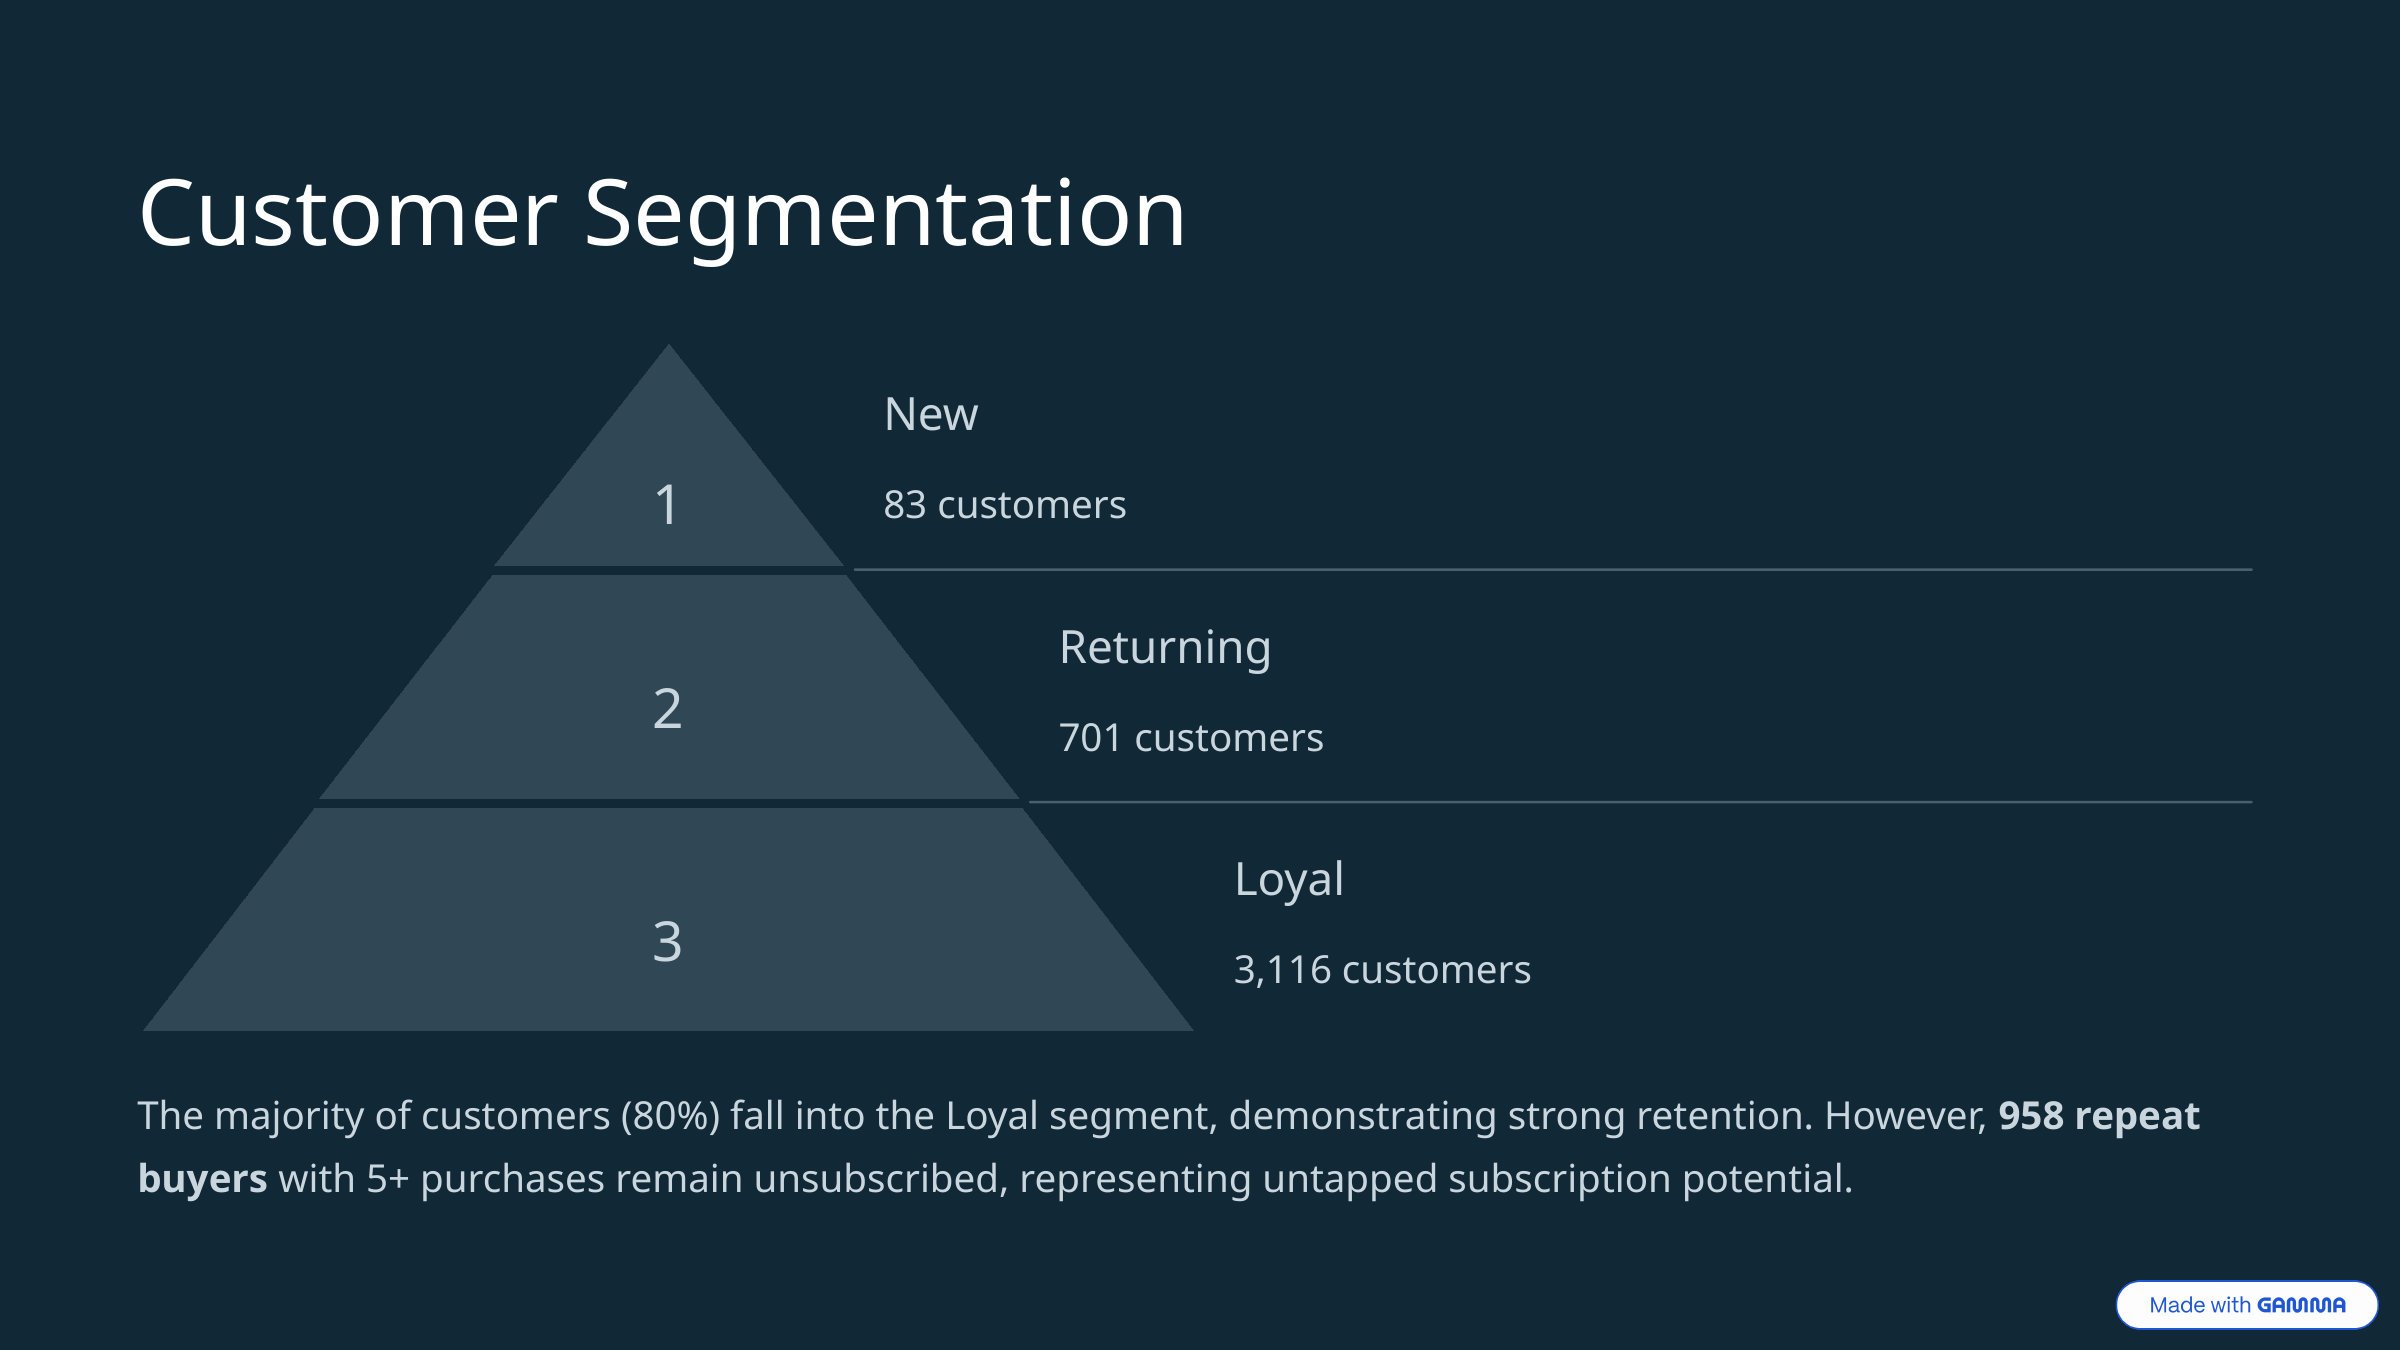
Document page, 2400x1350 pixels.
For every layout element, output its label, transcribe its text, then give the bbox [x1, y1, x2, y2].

text_box 83 customers [883, 463, 1110, 527]
picture [2106, 1271, 2389, 1339]
picture [318, 575, 1020, 799]
text_box [1029, 800, 2253, 804]
text_box Loyal [1233, 847, 1493, 906]
text_box Returning [1058, 614, 1327, 673]
text_box New [883, 382, 1110, 441]
text_box 3,116 customers [1233, 928, 1493, 992]
picture [493, 343, 845, 566]
text_box 701 customers [1058, 696, 1327, 760]
text_box Customer Segmentation [137, 149, 1503, 265]
picture [142, 808, 1195, 1031]
text_box The majority of customers (80%) fall into the Loyal segment, demonstrating strong retention. However, 958 repeat buyers with 5+ purchases remain unsubscribed, representing untapped subscription potential. [137, 1074, 2263, 1201]
